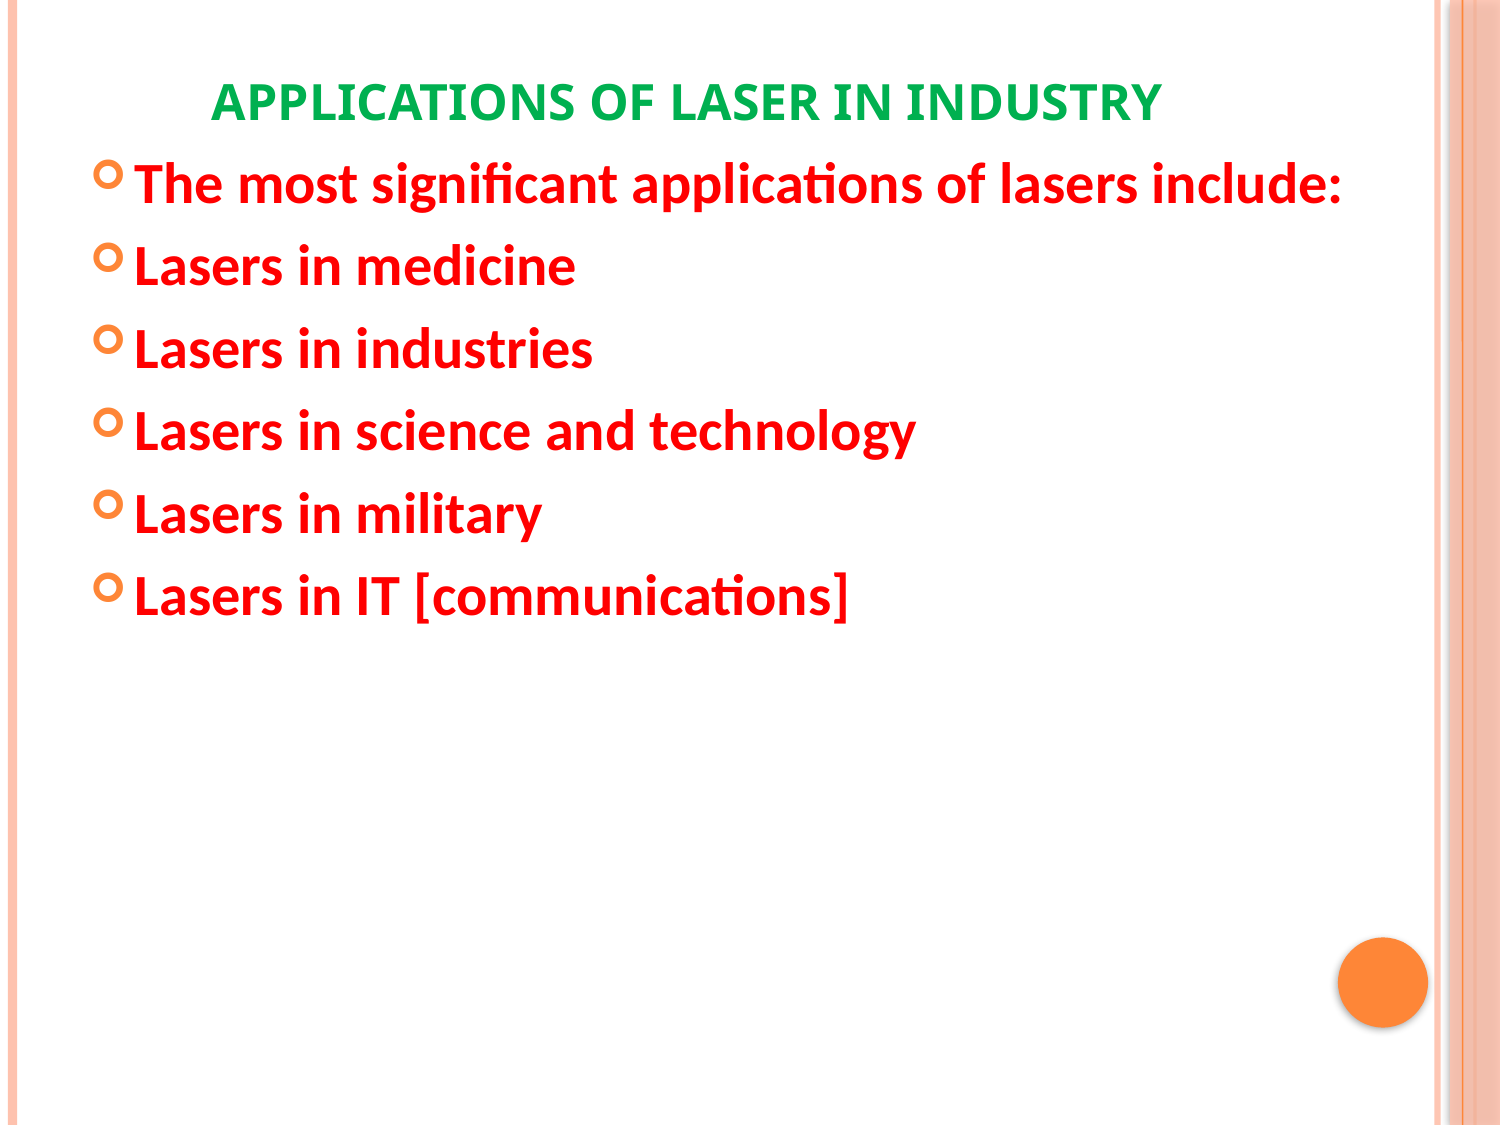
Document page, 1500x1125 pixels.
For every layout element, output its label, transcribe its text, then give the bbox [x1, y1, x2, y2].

list The most significant applications of lasers include: Lasers in medicine Lasers in industries Lasers in science and technology Lasers in military Lasers in IT [communications] [75, 137, 1380, 1062]
title APPLICATIONS OF LASER IN INDUSTRY [75, 45, 1300, 137]
